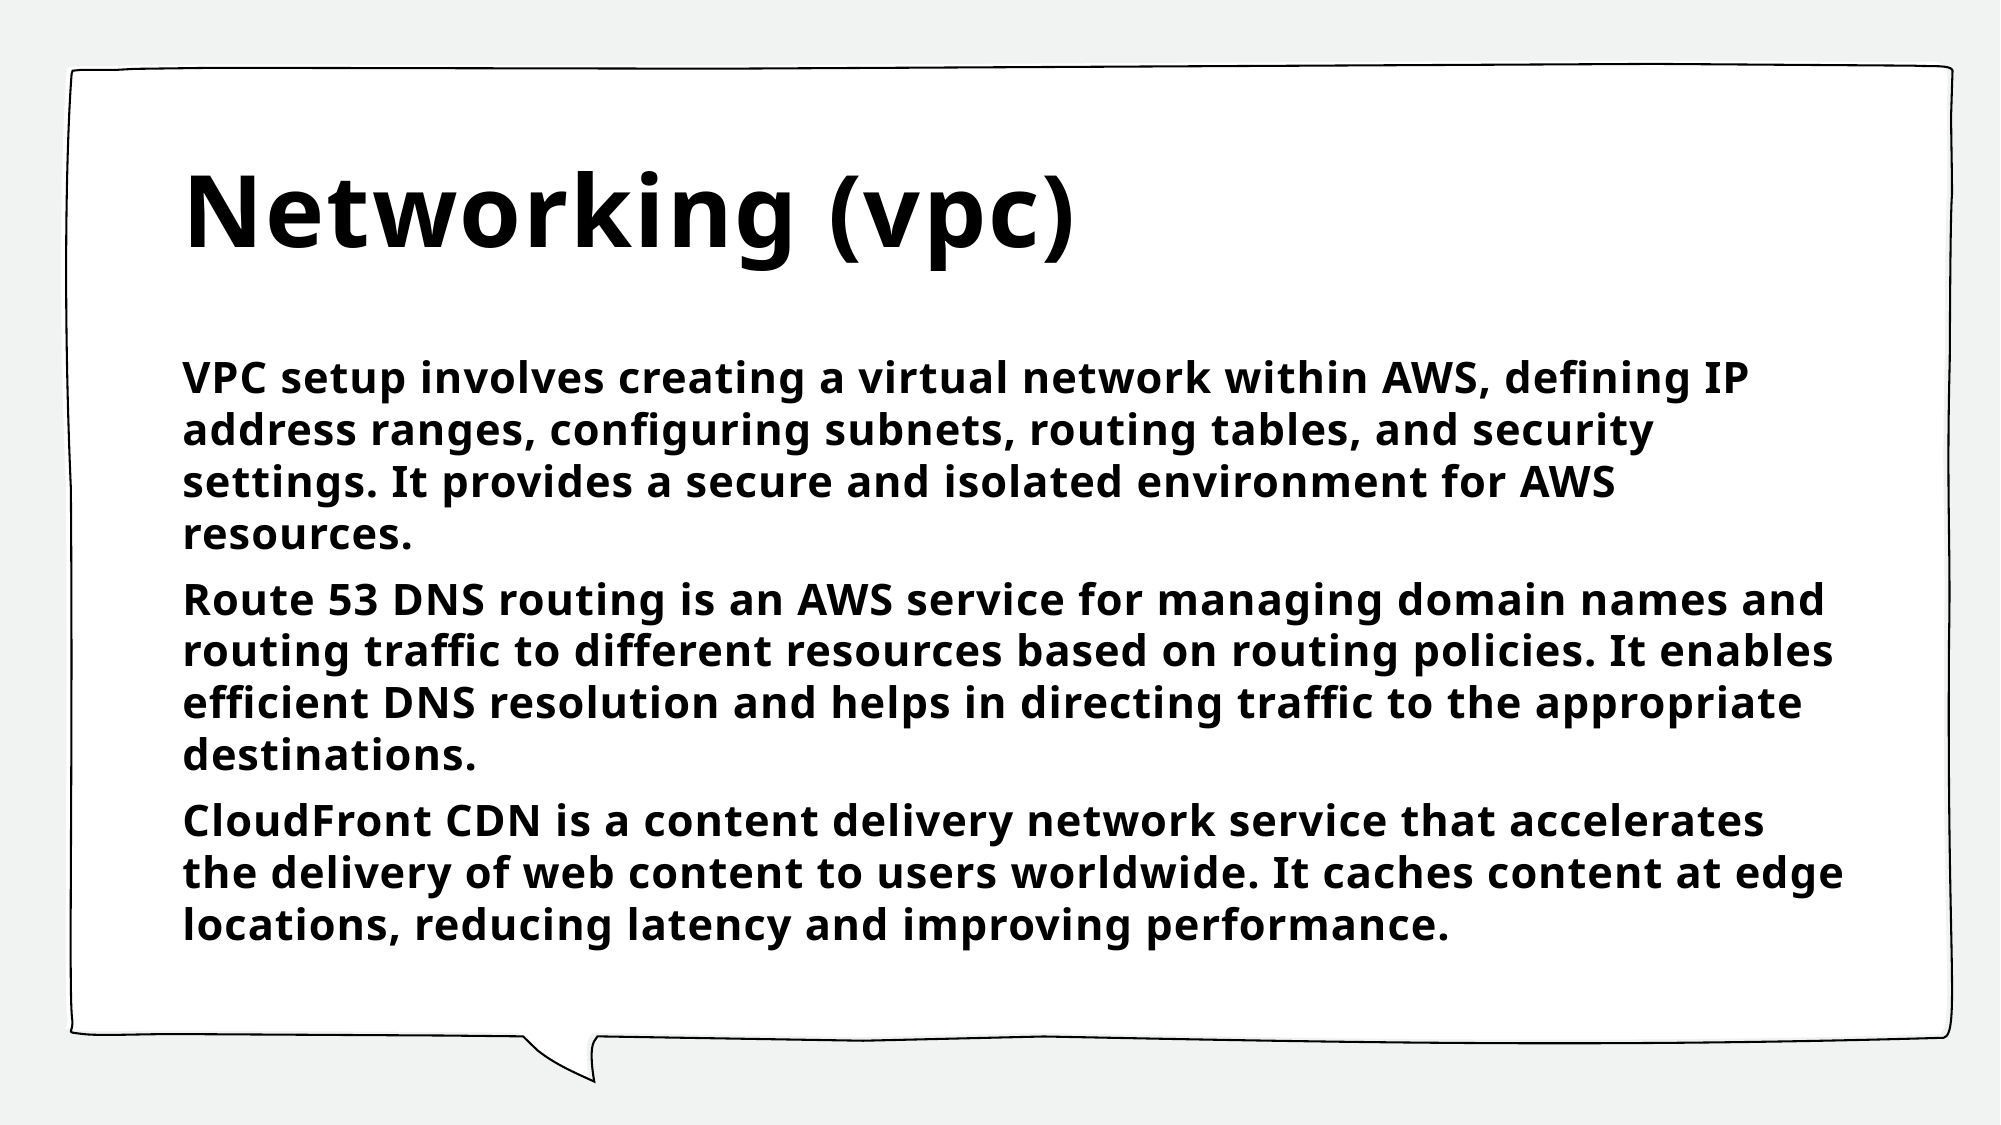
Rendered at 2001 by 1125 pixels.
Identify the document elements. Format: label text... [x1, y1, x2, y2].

list VPC setup involves creating a virtual network within AWS, defining IP address ranges, configuring subnets, routing tables, and security settings. It provides a secure and isolated environment for AWS resources. Route 53 DNS routing is an AWS service for managing domain names and routing traffic to different resources based on routing policies. It enables efficient DNS resolution and helps in directing traffic to the appropriate destinations. CloudFront CDN is a content delivery network service that accelerates the delivery of web content to users worldwide. It caches content at edge locations, reducing latency and improving performance. [167, 342, 1863, 971]
title Networking (vpc) [167, 91, 1863, 324]
